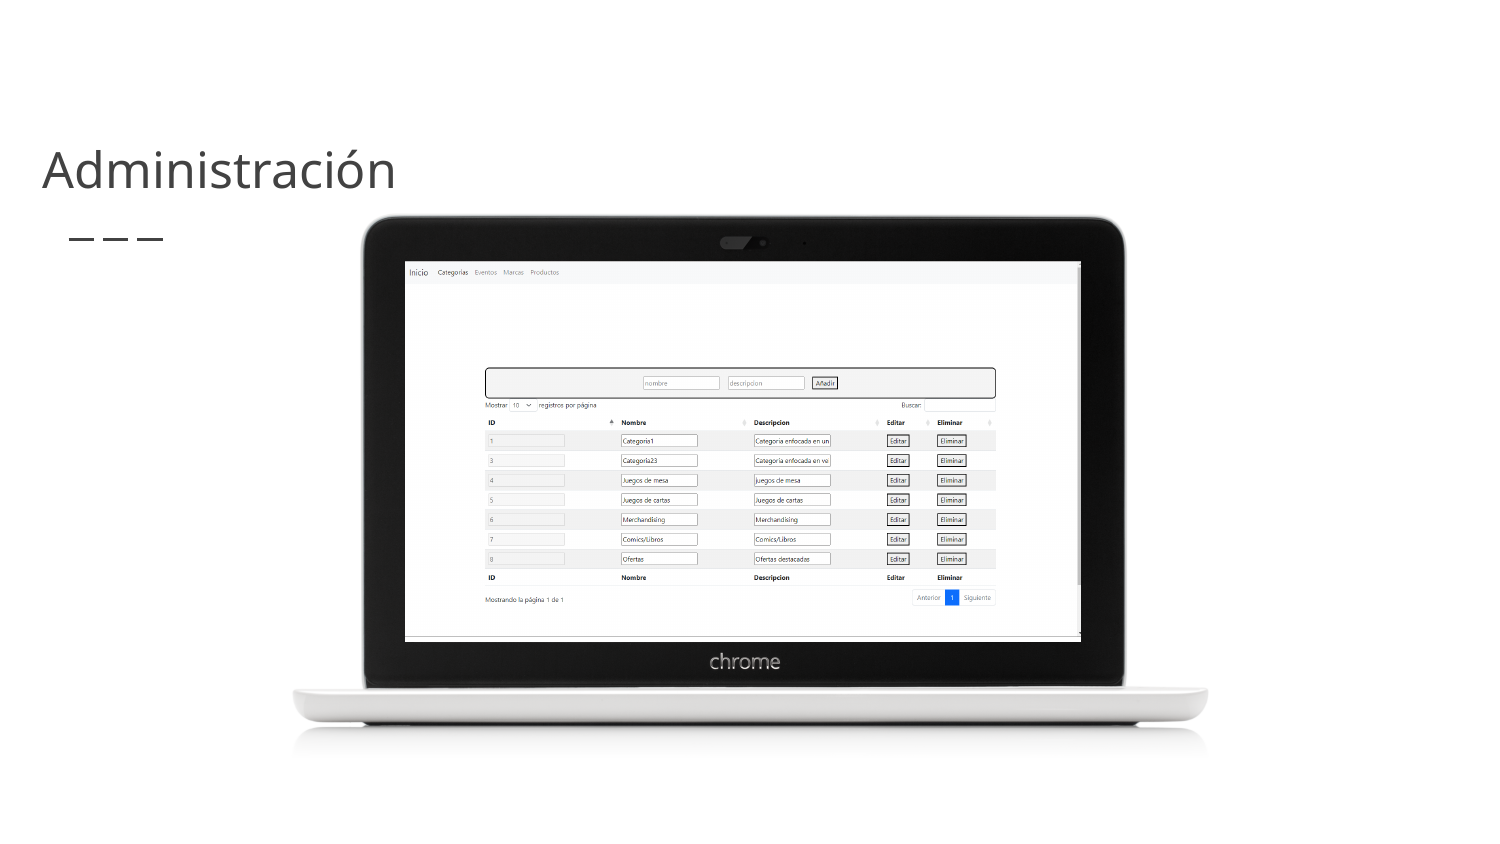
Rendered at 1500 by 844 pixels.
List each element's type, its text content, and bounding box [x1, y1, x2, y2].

title Administración [27, 94, 489, 214]
picture [291, 212, 1209, 758]
